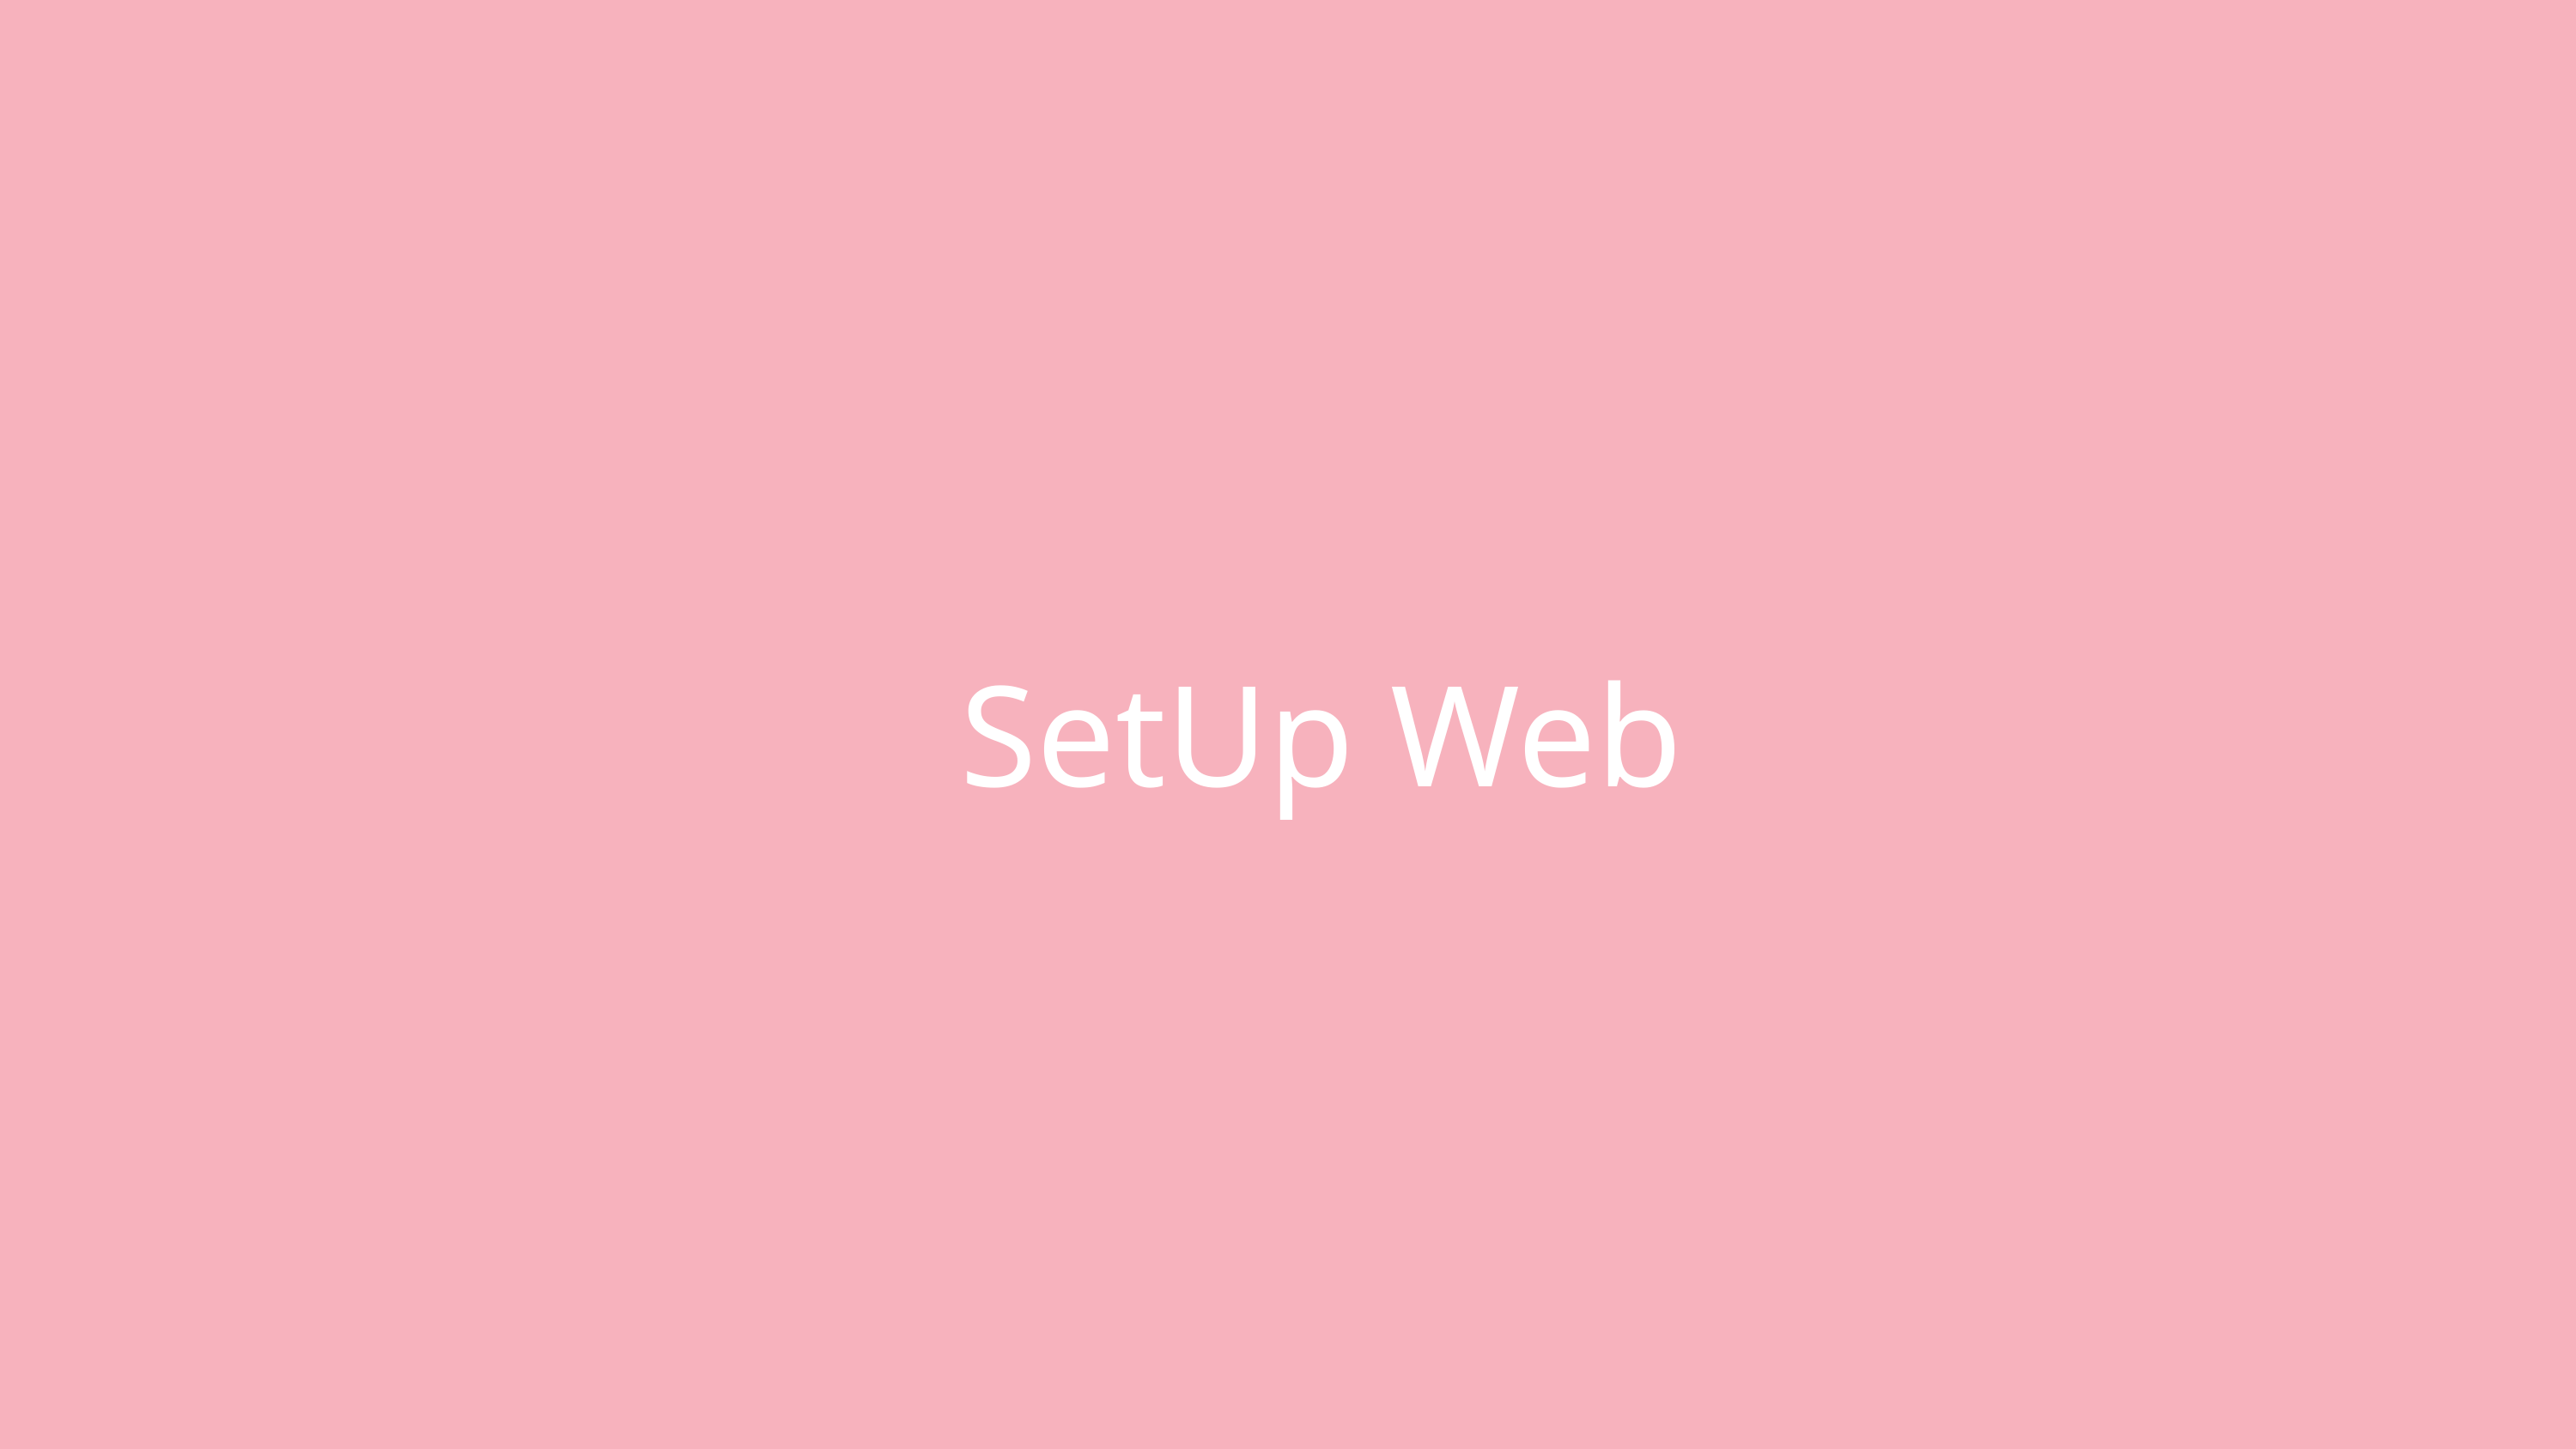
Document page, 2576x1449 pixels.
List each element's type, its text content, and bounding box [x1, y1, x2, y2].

text_box SetUp Web [960, 619, 2576, 815]
